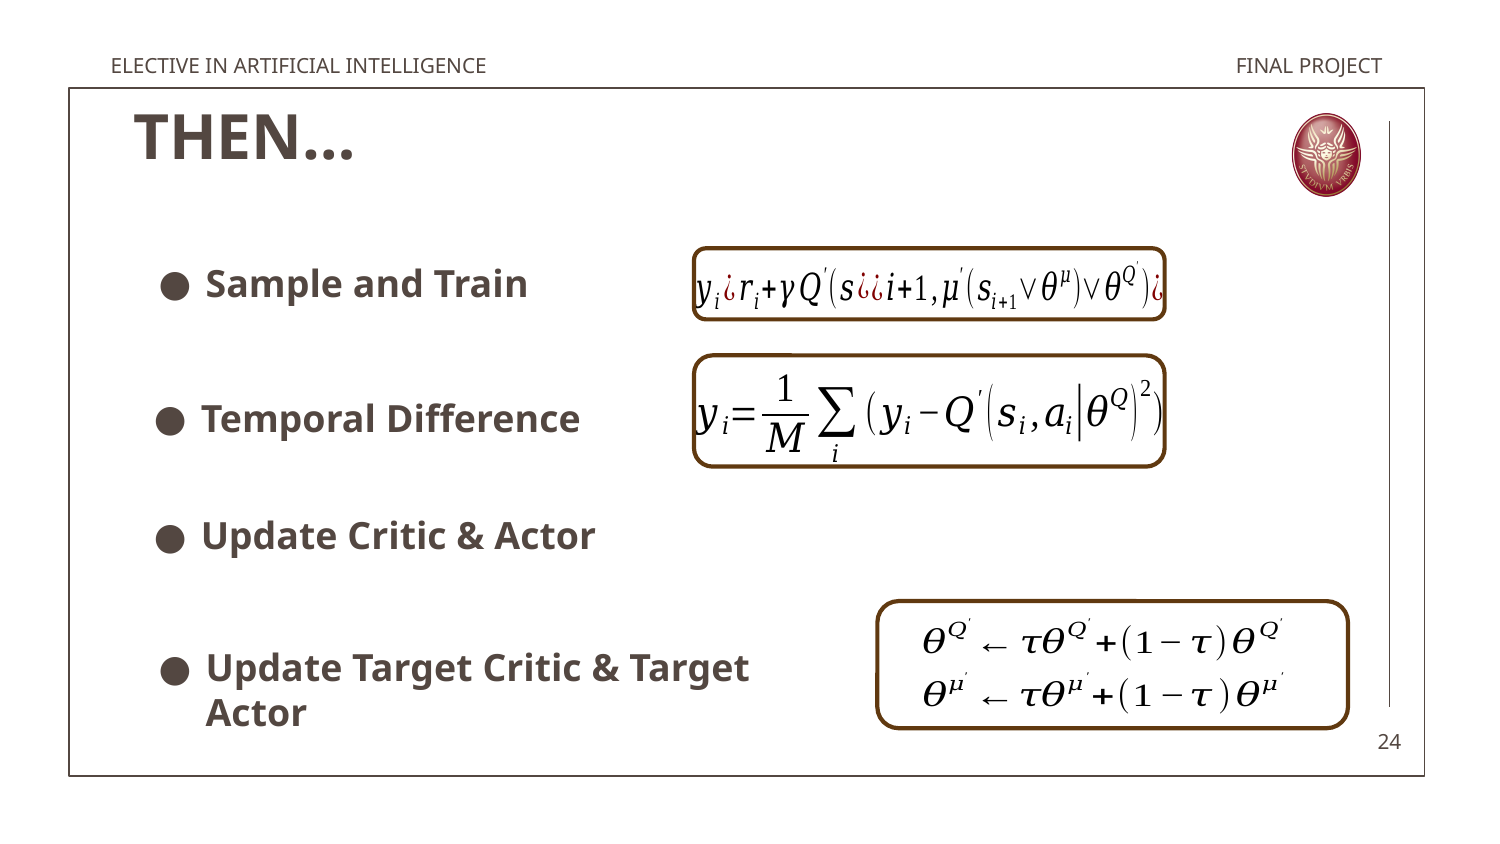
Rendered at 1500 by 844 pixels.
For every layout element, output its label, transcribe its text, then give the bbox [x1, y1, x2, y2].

text_box ELECTIVE IN ARTIFICIAL INTELLIGENCE [110, 52, 561, 78]
text_box Update Critic & Actor [138, 497, 730, 569]
text_box [691, 353, 1167, 469]
text_box [875, 598, 1351, 731]
text_box [691, 246, 1167, 322]
slide_number 24 [1425, 727, 1431, 759]
picture [1283, 104, 1368, 209]
text_box [68, 87, 1425, 776]
text_box Update Target Critic & Target Actor [143, 629, 861, 701]
text_box FINAL PROJECT [1235, 52, 1431, 78]
